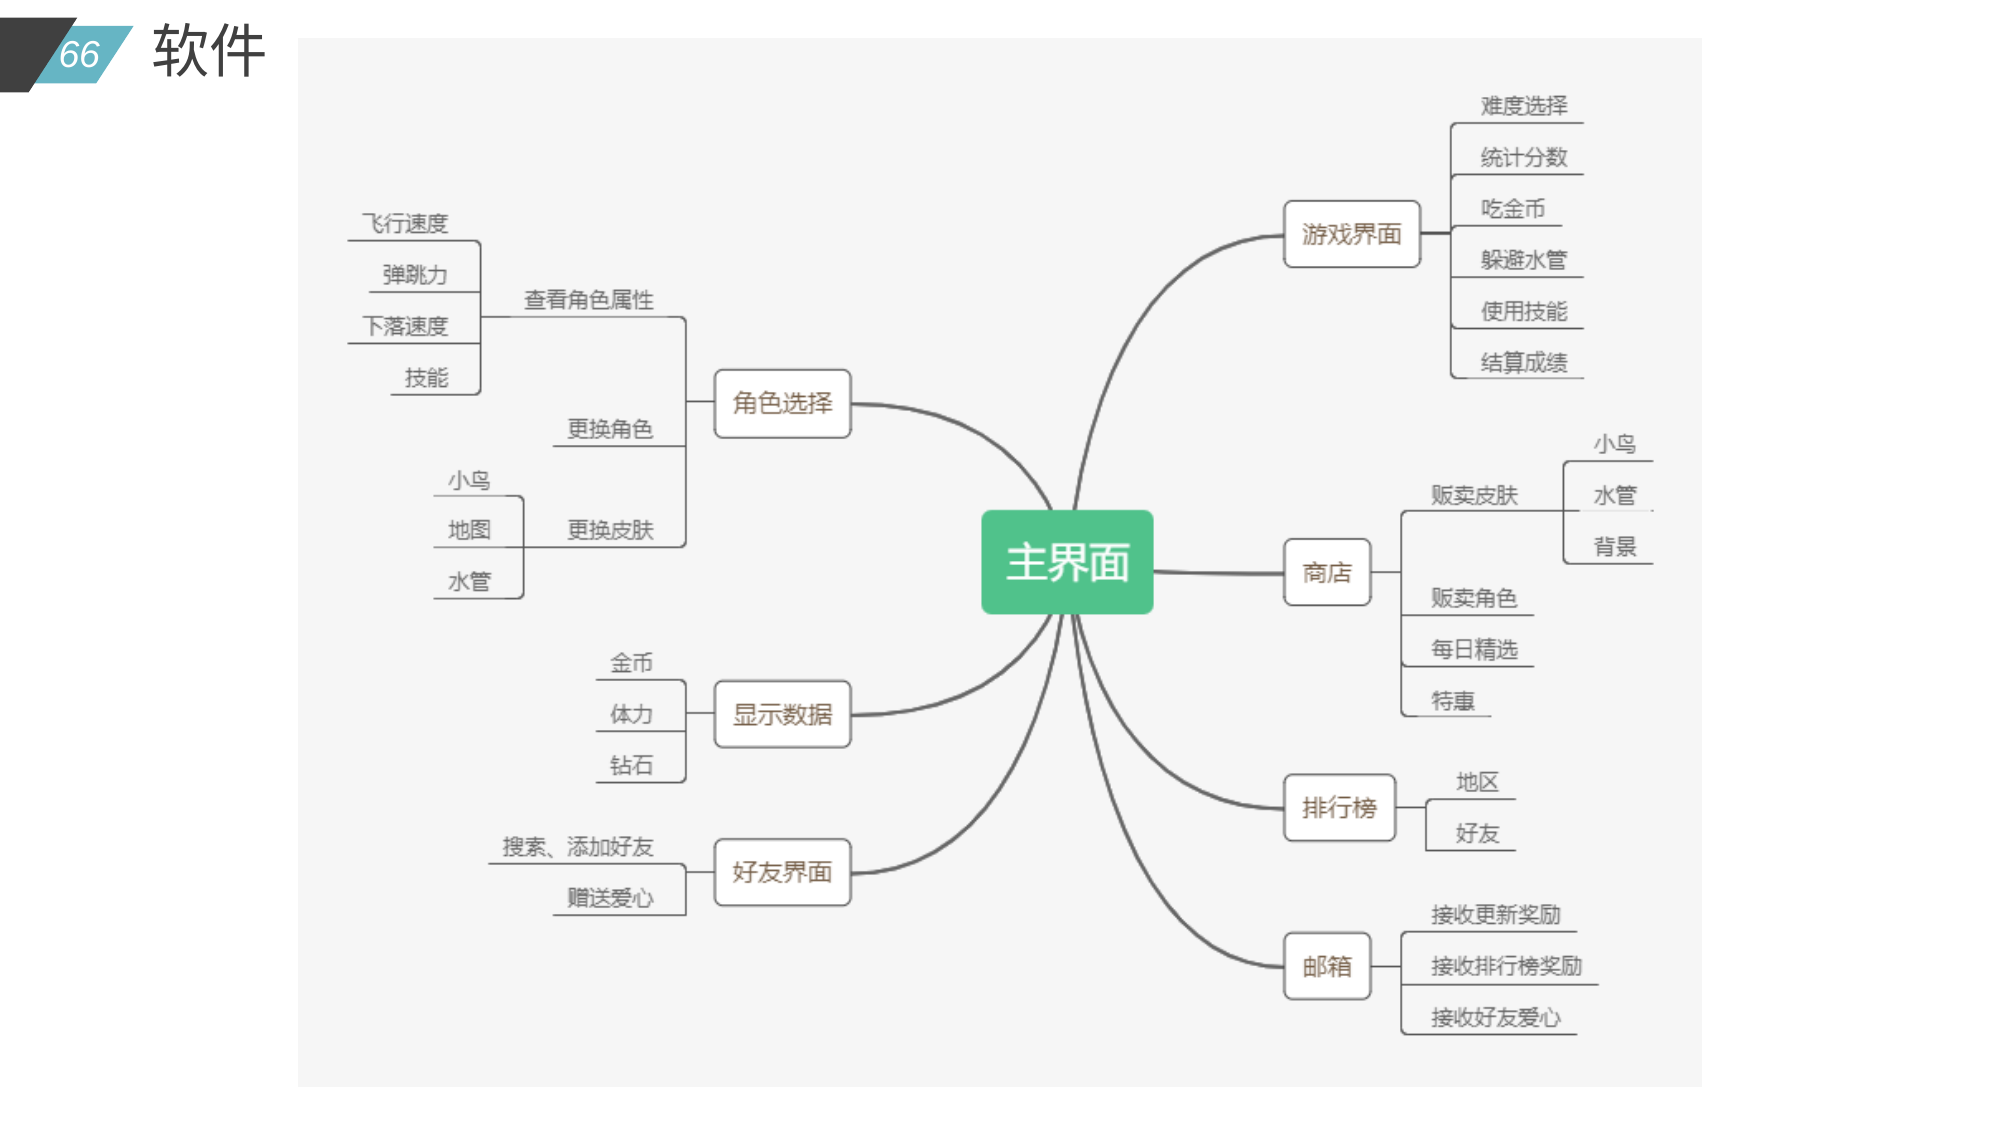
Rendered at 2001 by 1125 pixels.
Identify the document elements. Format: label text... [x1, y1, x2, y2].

picture [298, 38, 1702, 1087]
text_box 软件 [136, 6, 283, 91]
